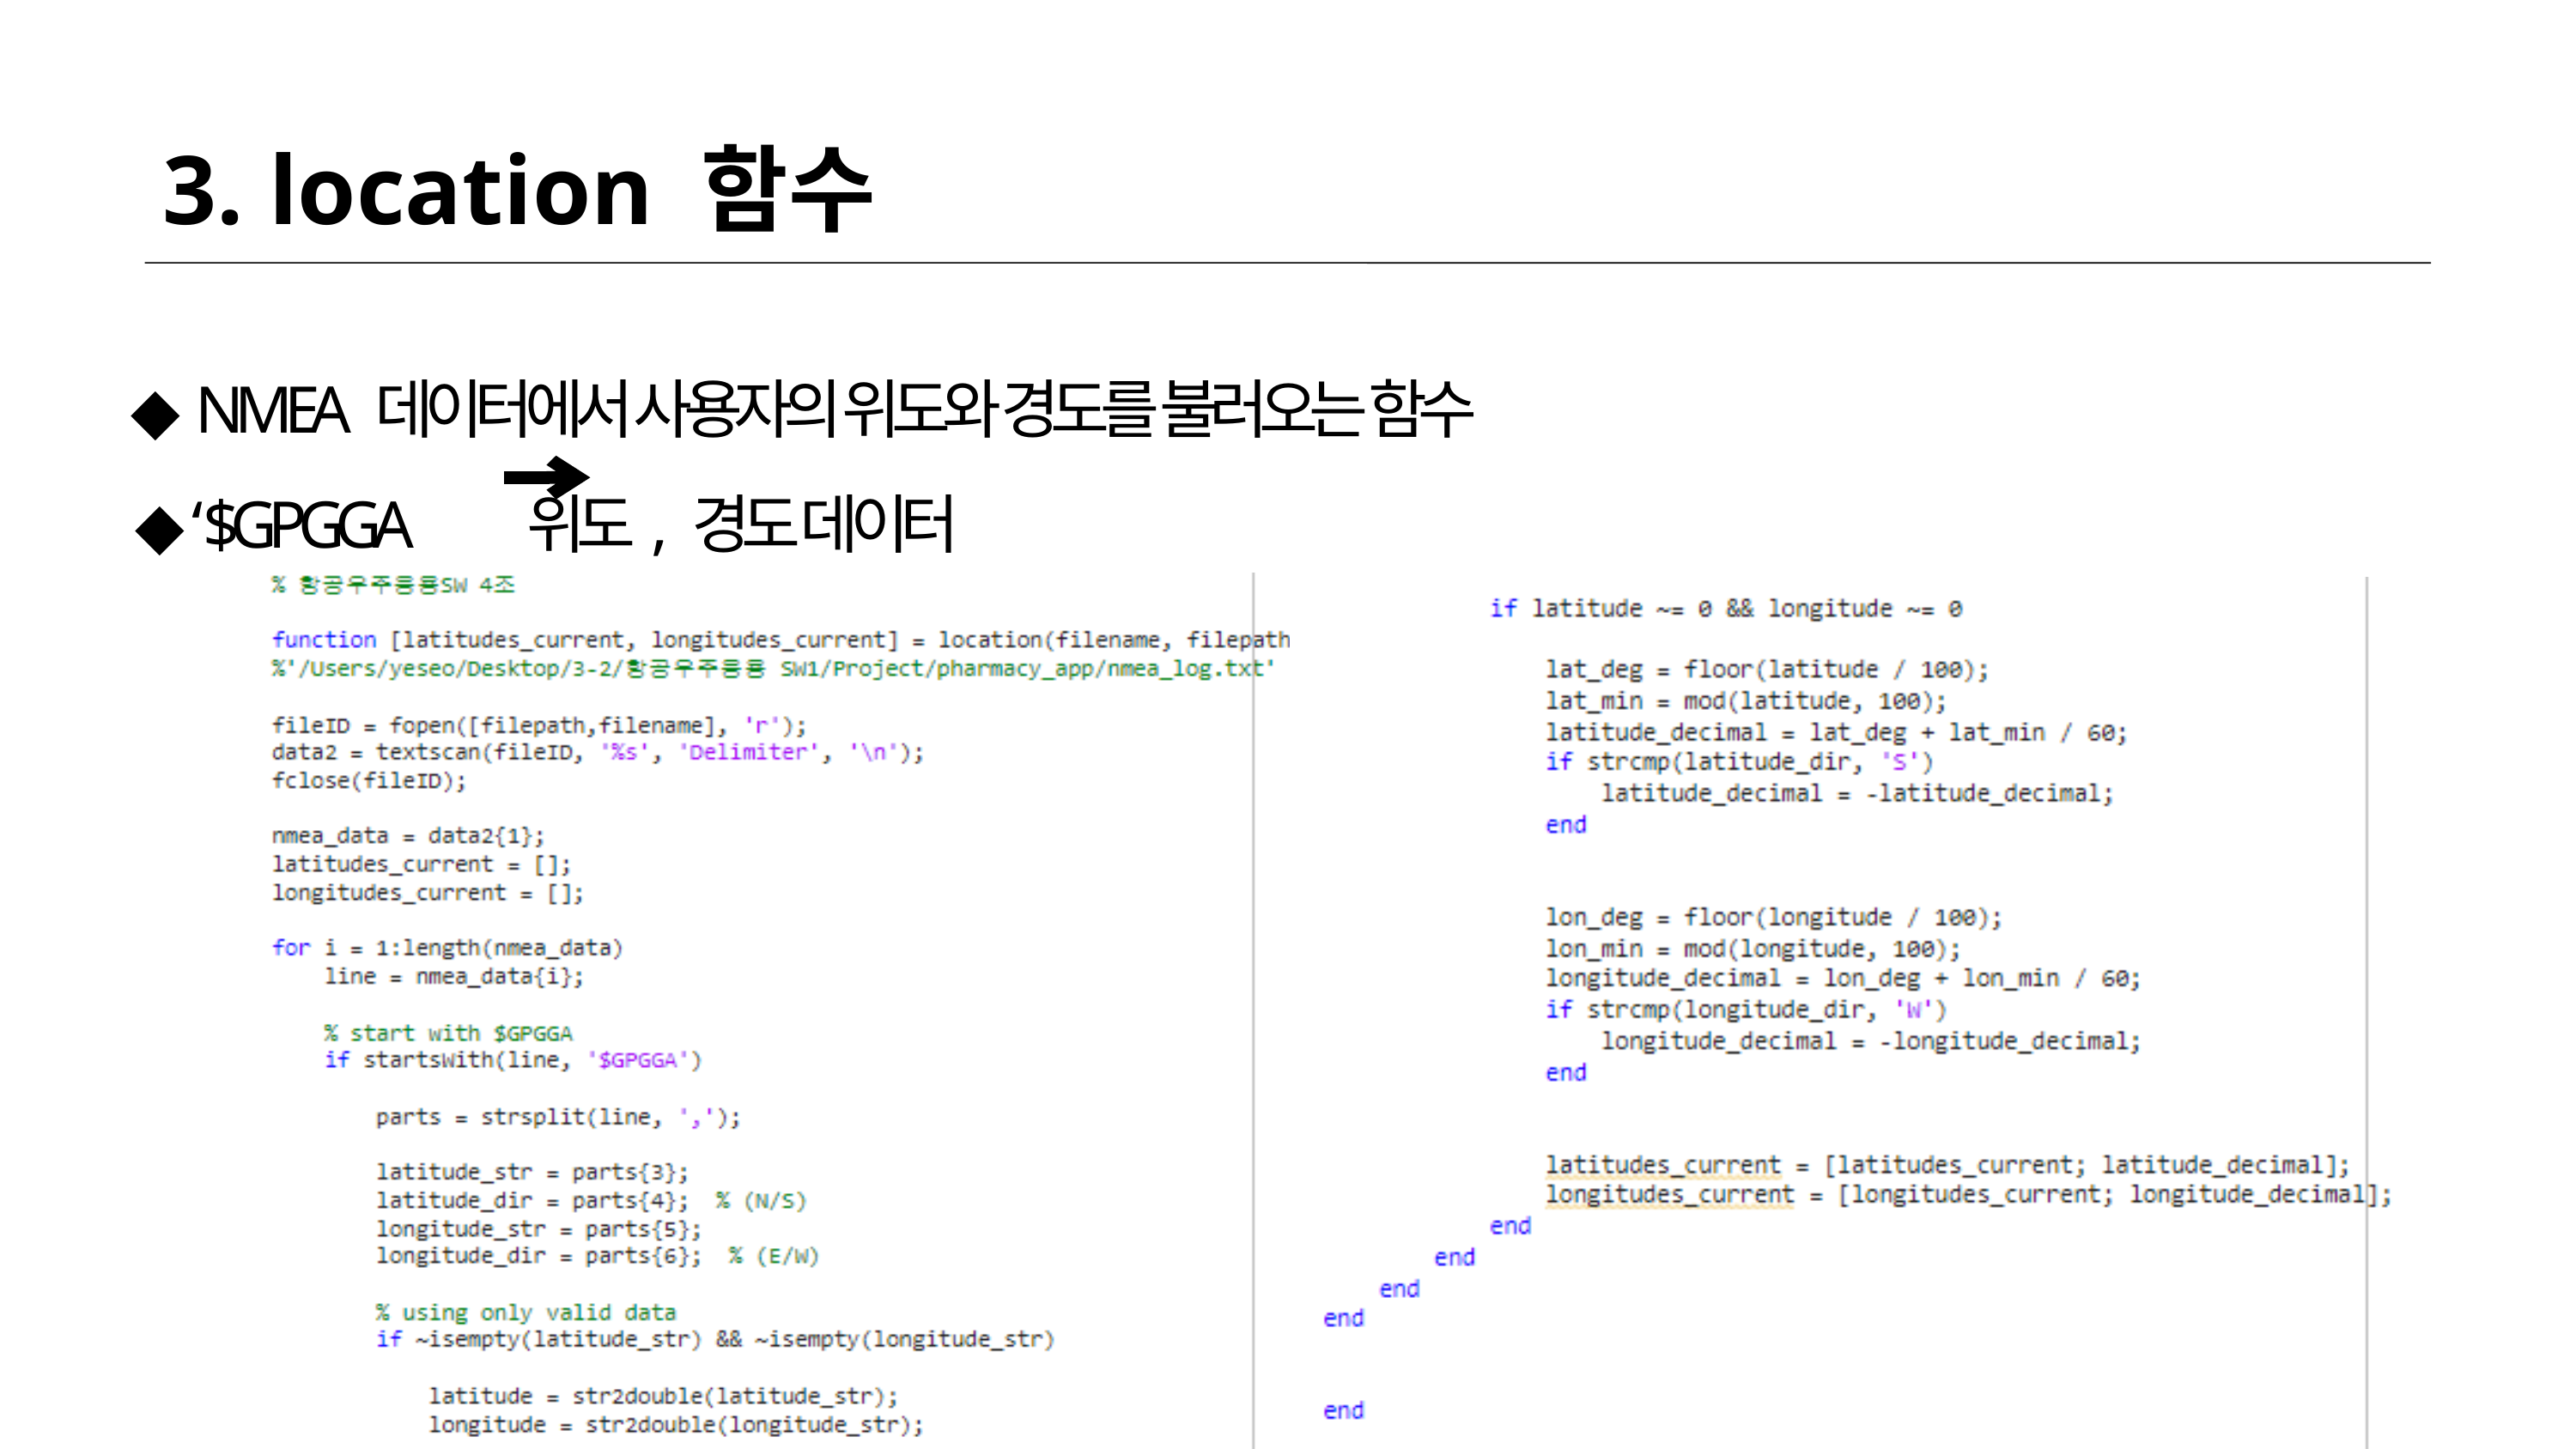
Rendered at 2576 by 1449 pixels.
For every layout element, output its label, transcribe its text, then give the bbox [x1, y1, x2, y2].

text_box ◆ ‘$GPGGA 위도, 경도 데이터 [75, 335, 2501, 561]
text_box ◆ NMEA 데이터에서 사용자의 위도와 경도를 불러오는 함수 [70, 220, 2497, 446]
picture [262, 573, 2407, 1449]
text_box 3. location 함수 [149, 123, 1760, 250]
